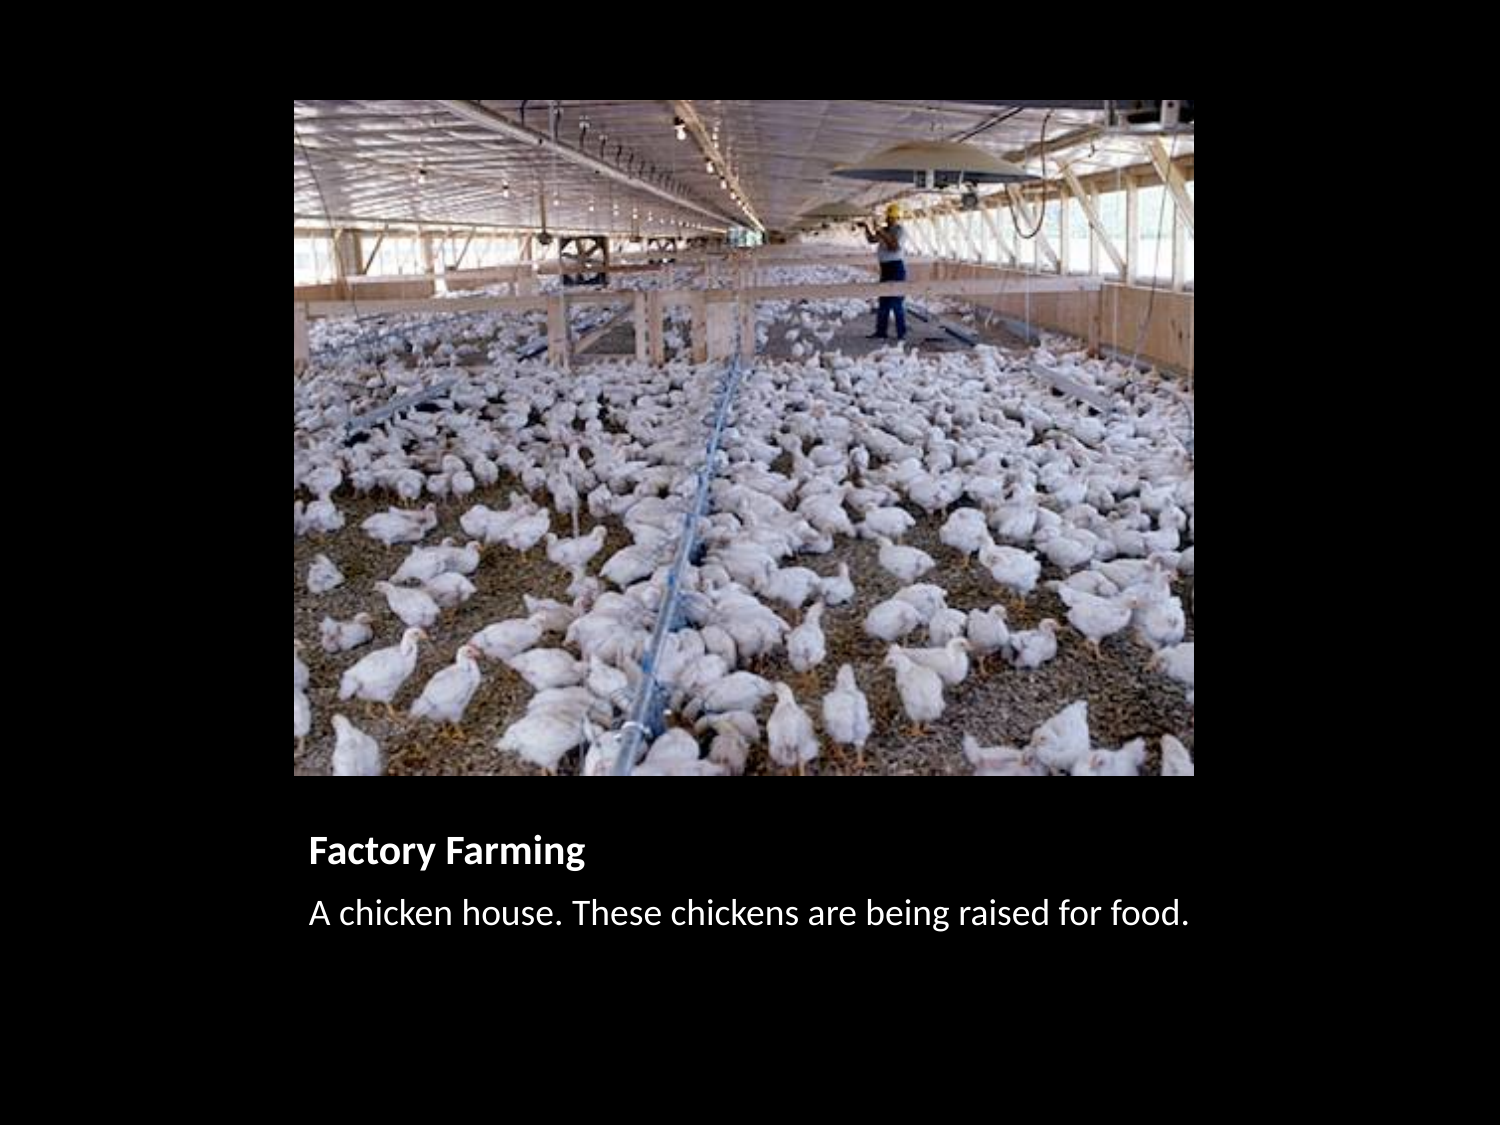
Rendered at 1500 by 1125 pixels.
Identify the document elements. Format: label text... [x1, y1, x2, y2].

picture [293, 100, 1195, 776]
title Factory Farming [294, 787, 1194, 880]
list A chicken house. These chickens are being raised for food. [294, 880, 1213, 1013]
